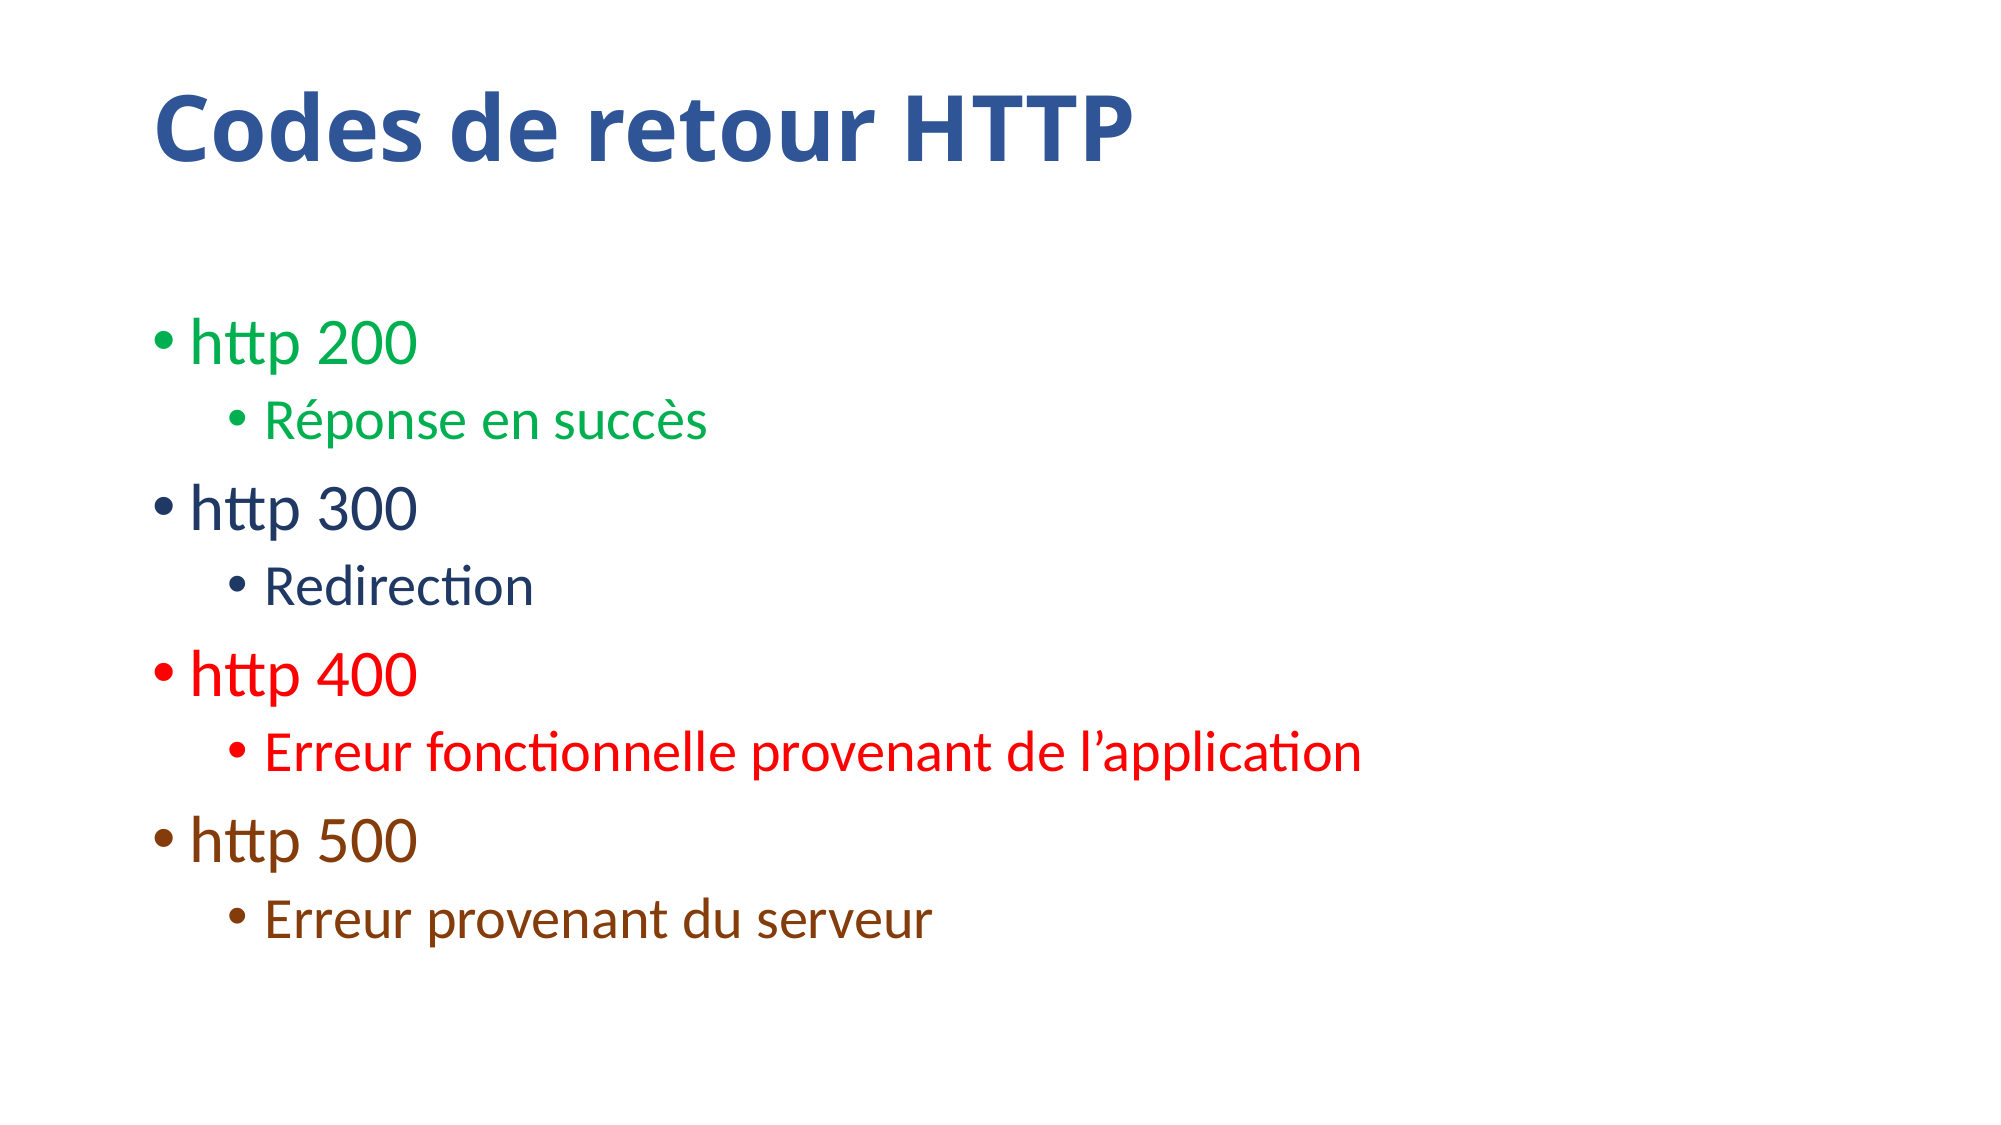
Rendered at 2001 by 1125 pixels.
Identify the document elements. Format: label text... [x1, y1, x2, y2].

title Codes de retour HTTP [137, 23, 1863, 241]
list http 200 Réponse en succès http 300 Redirection http 400 Erreur fonctionnelle provenant de l’application http 500 Erreur provenant du serveur [137, 299, 1863, 1102]
